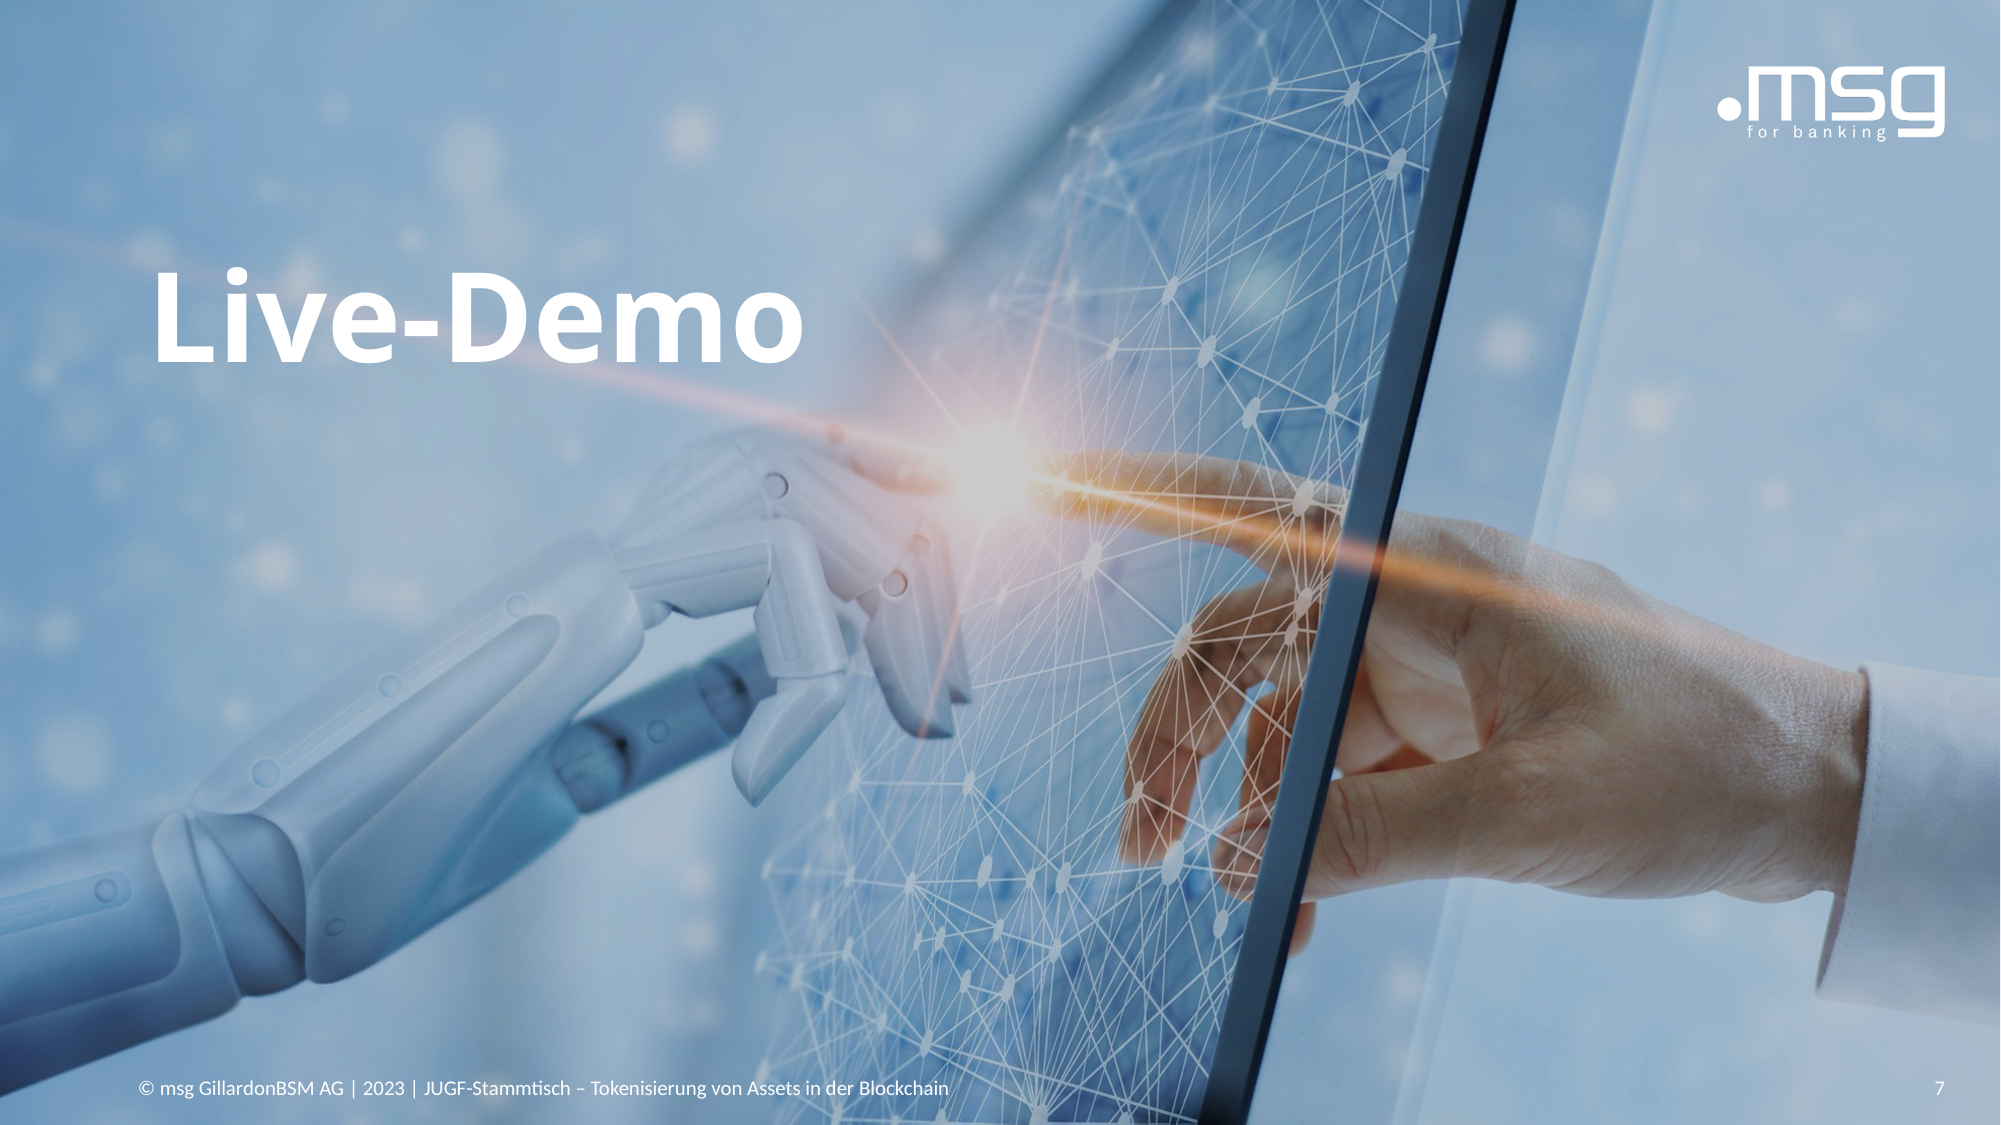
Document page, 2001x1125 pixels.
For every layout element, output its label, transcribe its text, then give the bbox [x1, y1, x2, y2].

text_box Live-Demo [132, 255, 1496, 396]
picture [0, 0, 2001, 1125]
slide_number 7 [1862, 1071, 1945, 1104]
footer © msg GillardonBSM AG | 2023 | JUGF-Stammtisch – Tokenisierung von Assets in der Blockchain [138, 1071, 1338, 1104]
